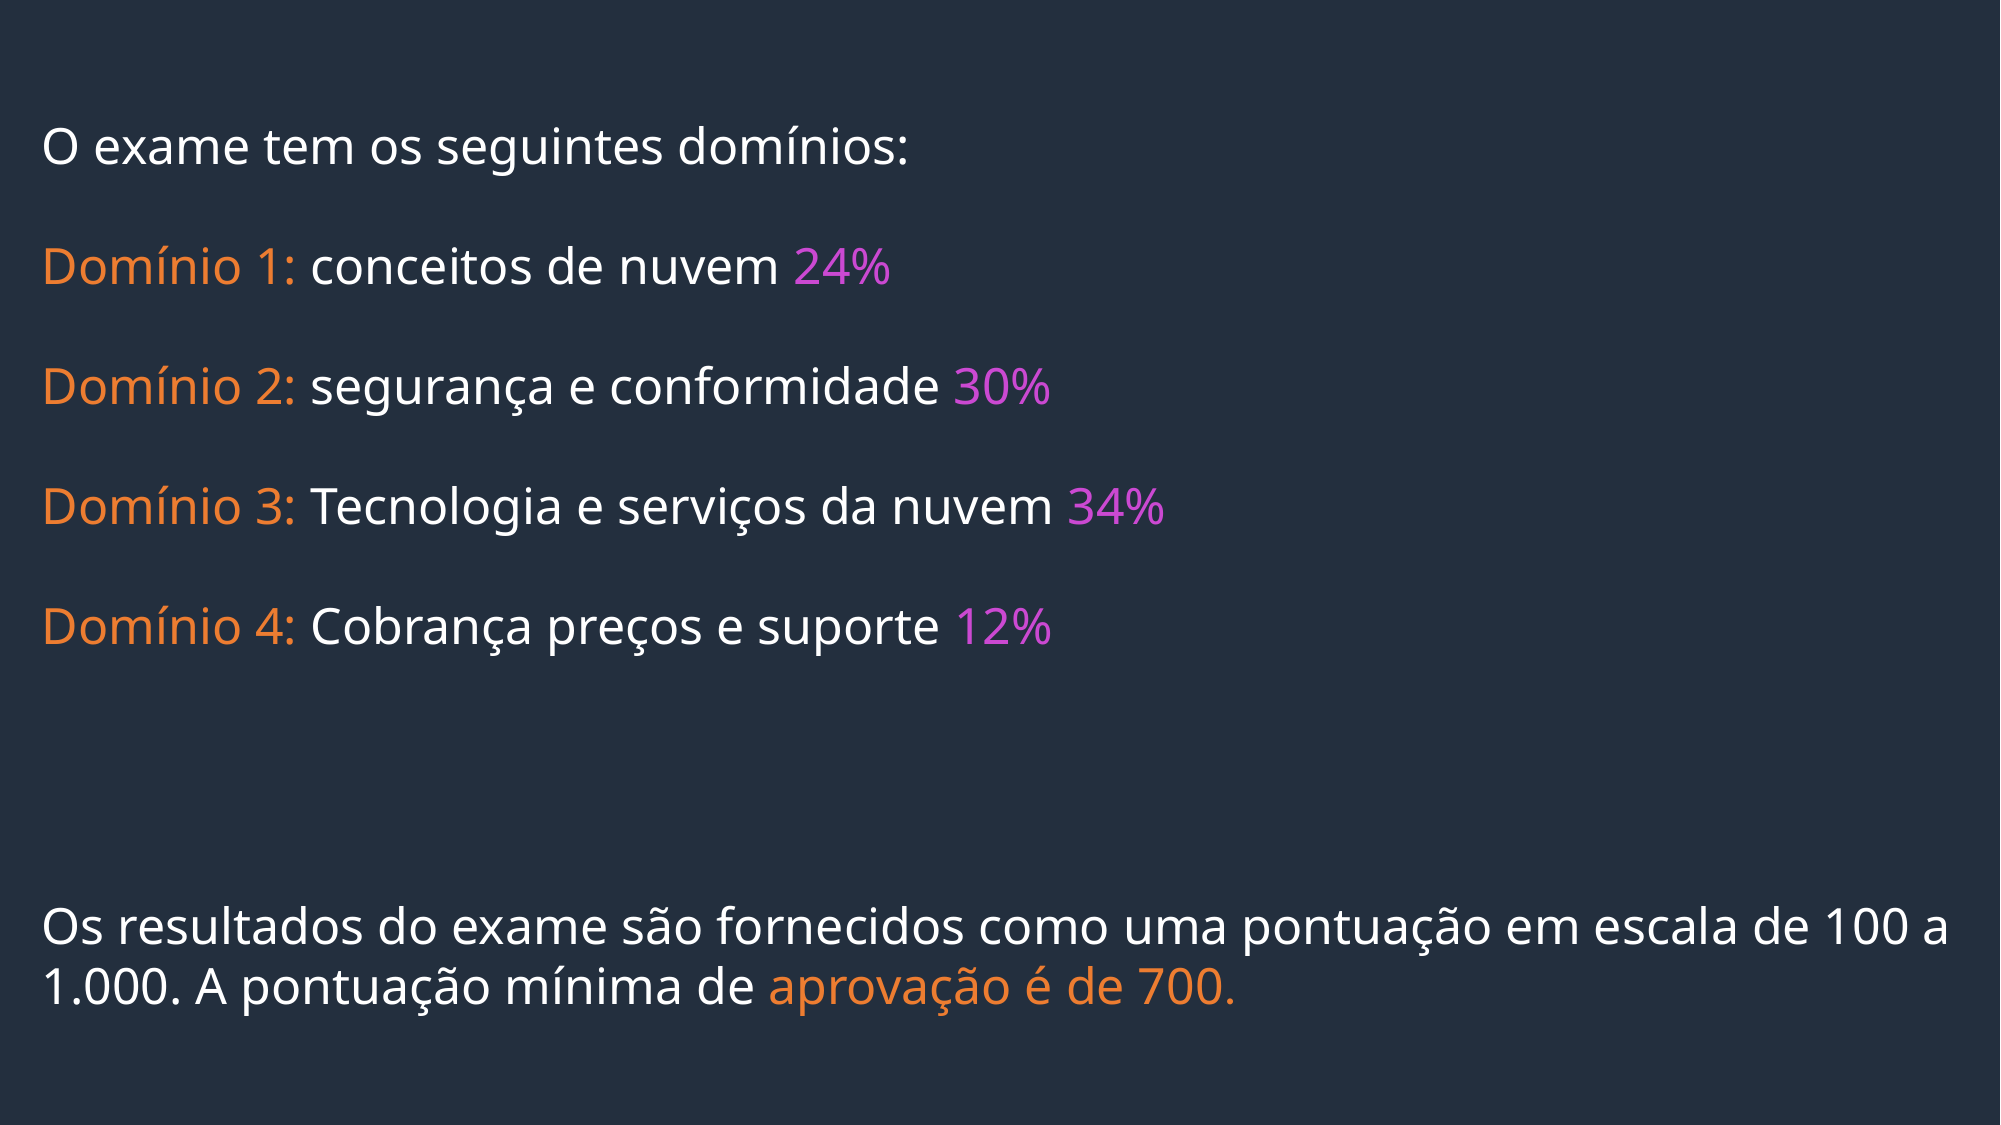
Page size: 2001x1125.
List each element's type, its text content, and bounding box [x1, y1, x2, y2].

text_box O exame tem os seguintes domínios: Domínio 1: conceitos de nuvem 24% Domínio 2: segurança e conformidade 30% Domínio 3: Tecnologia e serviços da nuvem 34% Domínio 4: Cobrança preços e suporte 12% Os resultados do exame são fornecidos como uma pontuação em escala de 100 a 1.000. A pontuação mínima de aprovação é de 700. [27, 12, 1973, 1072]
